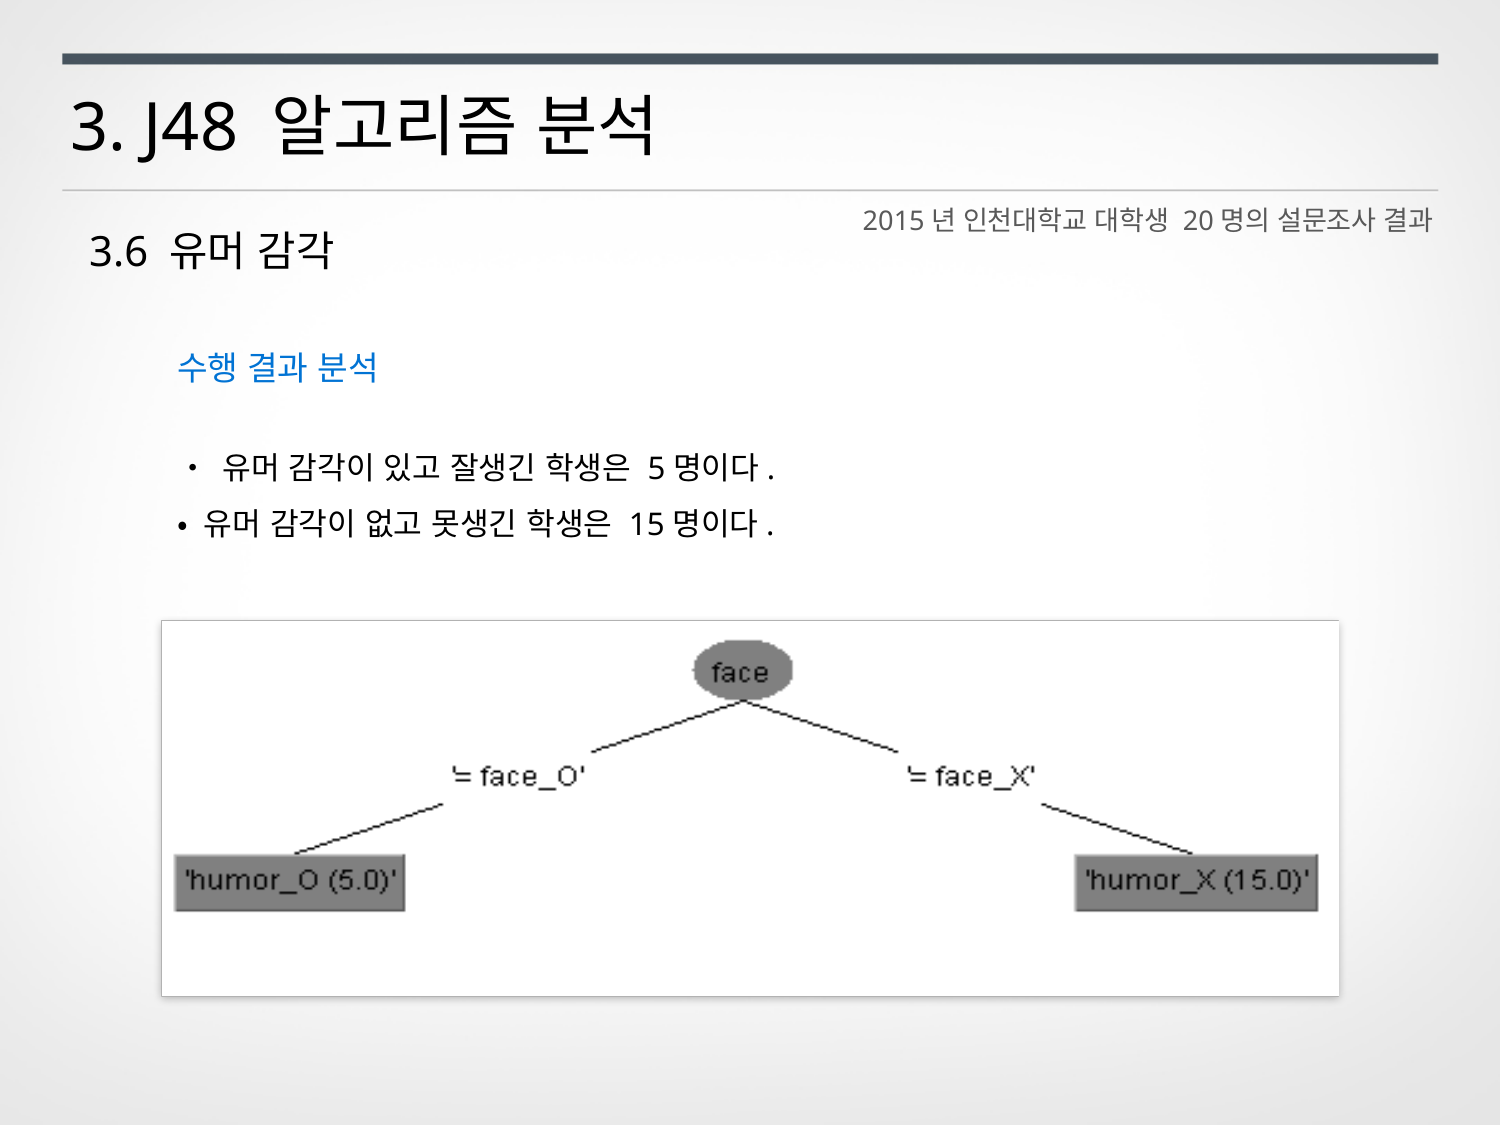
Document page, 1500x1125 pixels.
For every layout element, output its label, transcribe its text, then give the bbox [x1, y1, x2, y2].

picture [0, 0, 1500, 1125]
text_box 수행 결과 분석 [162, 339, 549, 395]
text_box 3. J48 알고리즘 분석 [70, 76, 1231, 175]
text_box 3.6 유머 감각 [74, 217, 350, 282]
text_box 2015년 인천대학교 대학생 20명의 설문조사 결과 [847, 196, 1449, 244]
text_box • 유머 감각이 있고 잘생긴 학생은 5명이다. • 유머 감각이 없고 못생긴 학생은 15명이다. [162, 421, 1412, 549]
